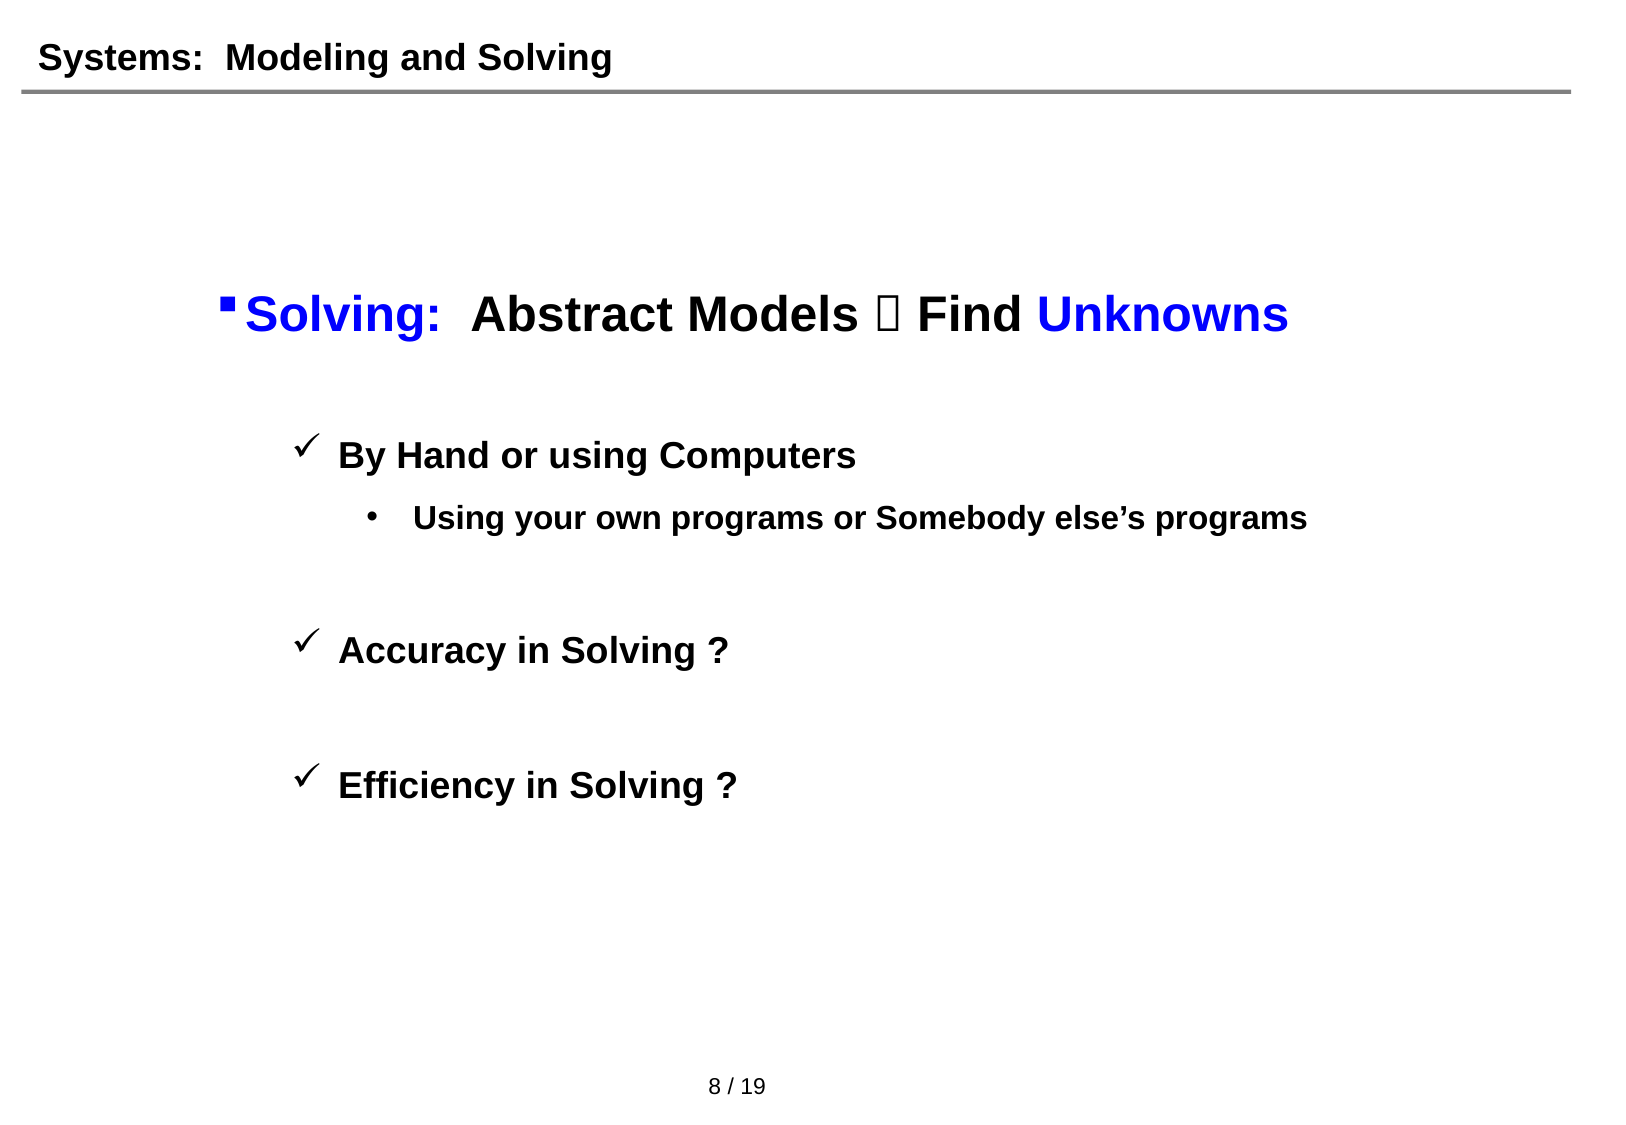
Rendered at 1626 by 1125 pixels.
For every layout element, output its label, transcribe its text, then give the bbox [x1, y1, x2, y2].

text_box Systems: Modeling and Solving [23, 21, 837, 91]
text_box Solving: Abstract Models  Find Unknowns By Hand or using Computers Using your own programs or Somebody else’s programs Accuracy in Solving ? Efficiency in Solving ? [201, 243, 1466, 881]
